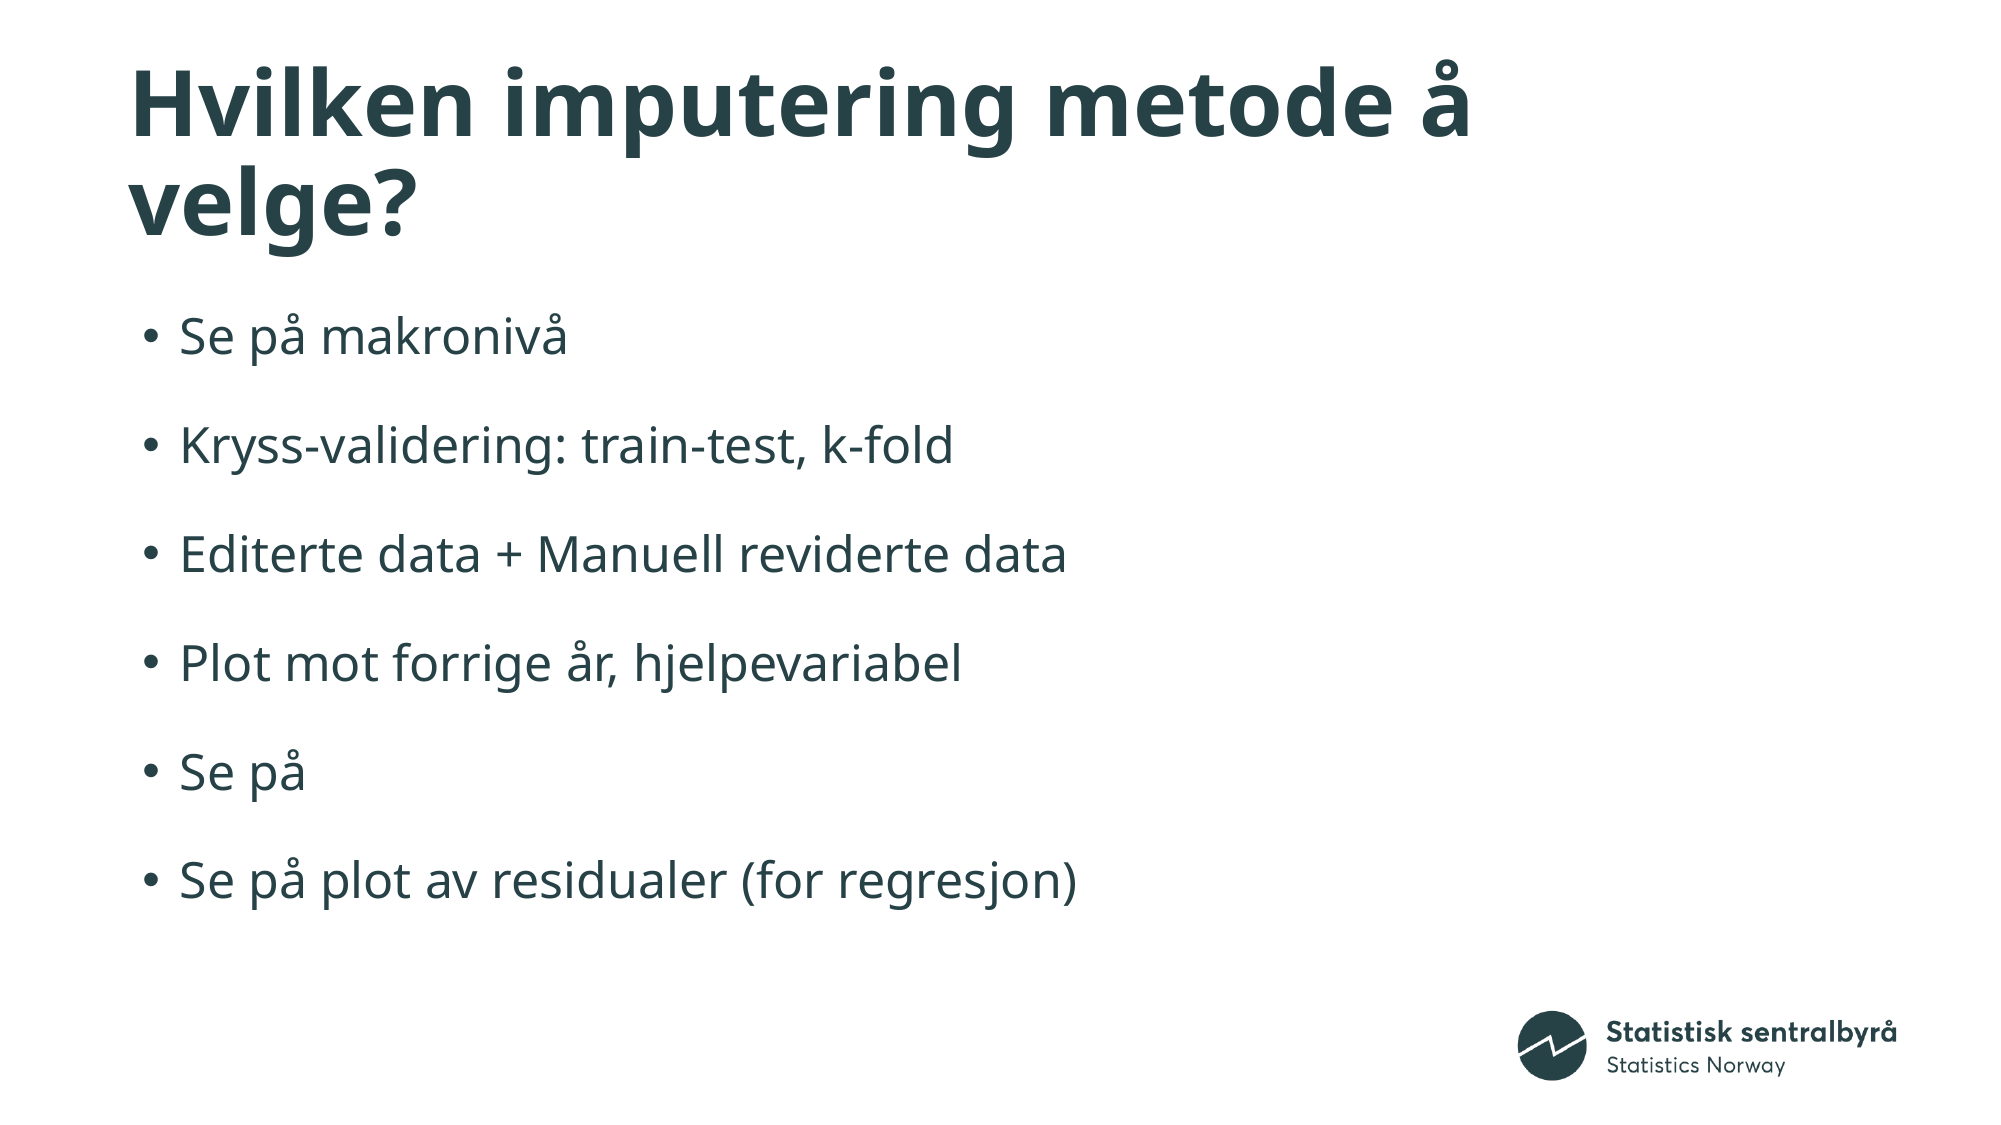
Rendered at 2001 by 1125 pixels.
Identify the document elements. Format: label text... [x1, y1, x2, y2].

title Hvilken imputering metode å velge? [113, 52, 1697, 268]
picture [1503, 995, 2000, 1125]
